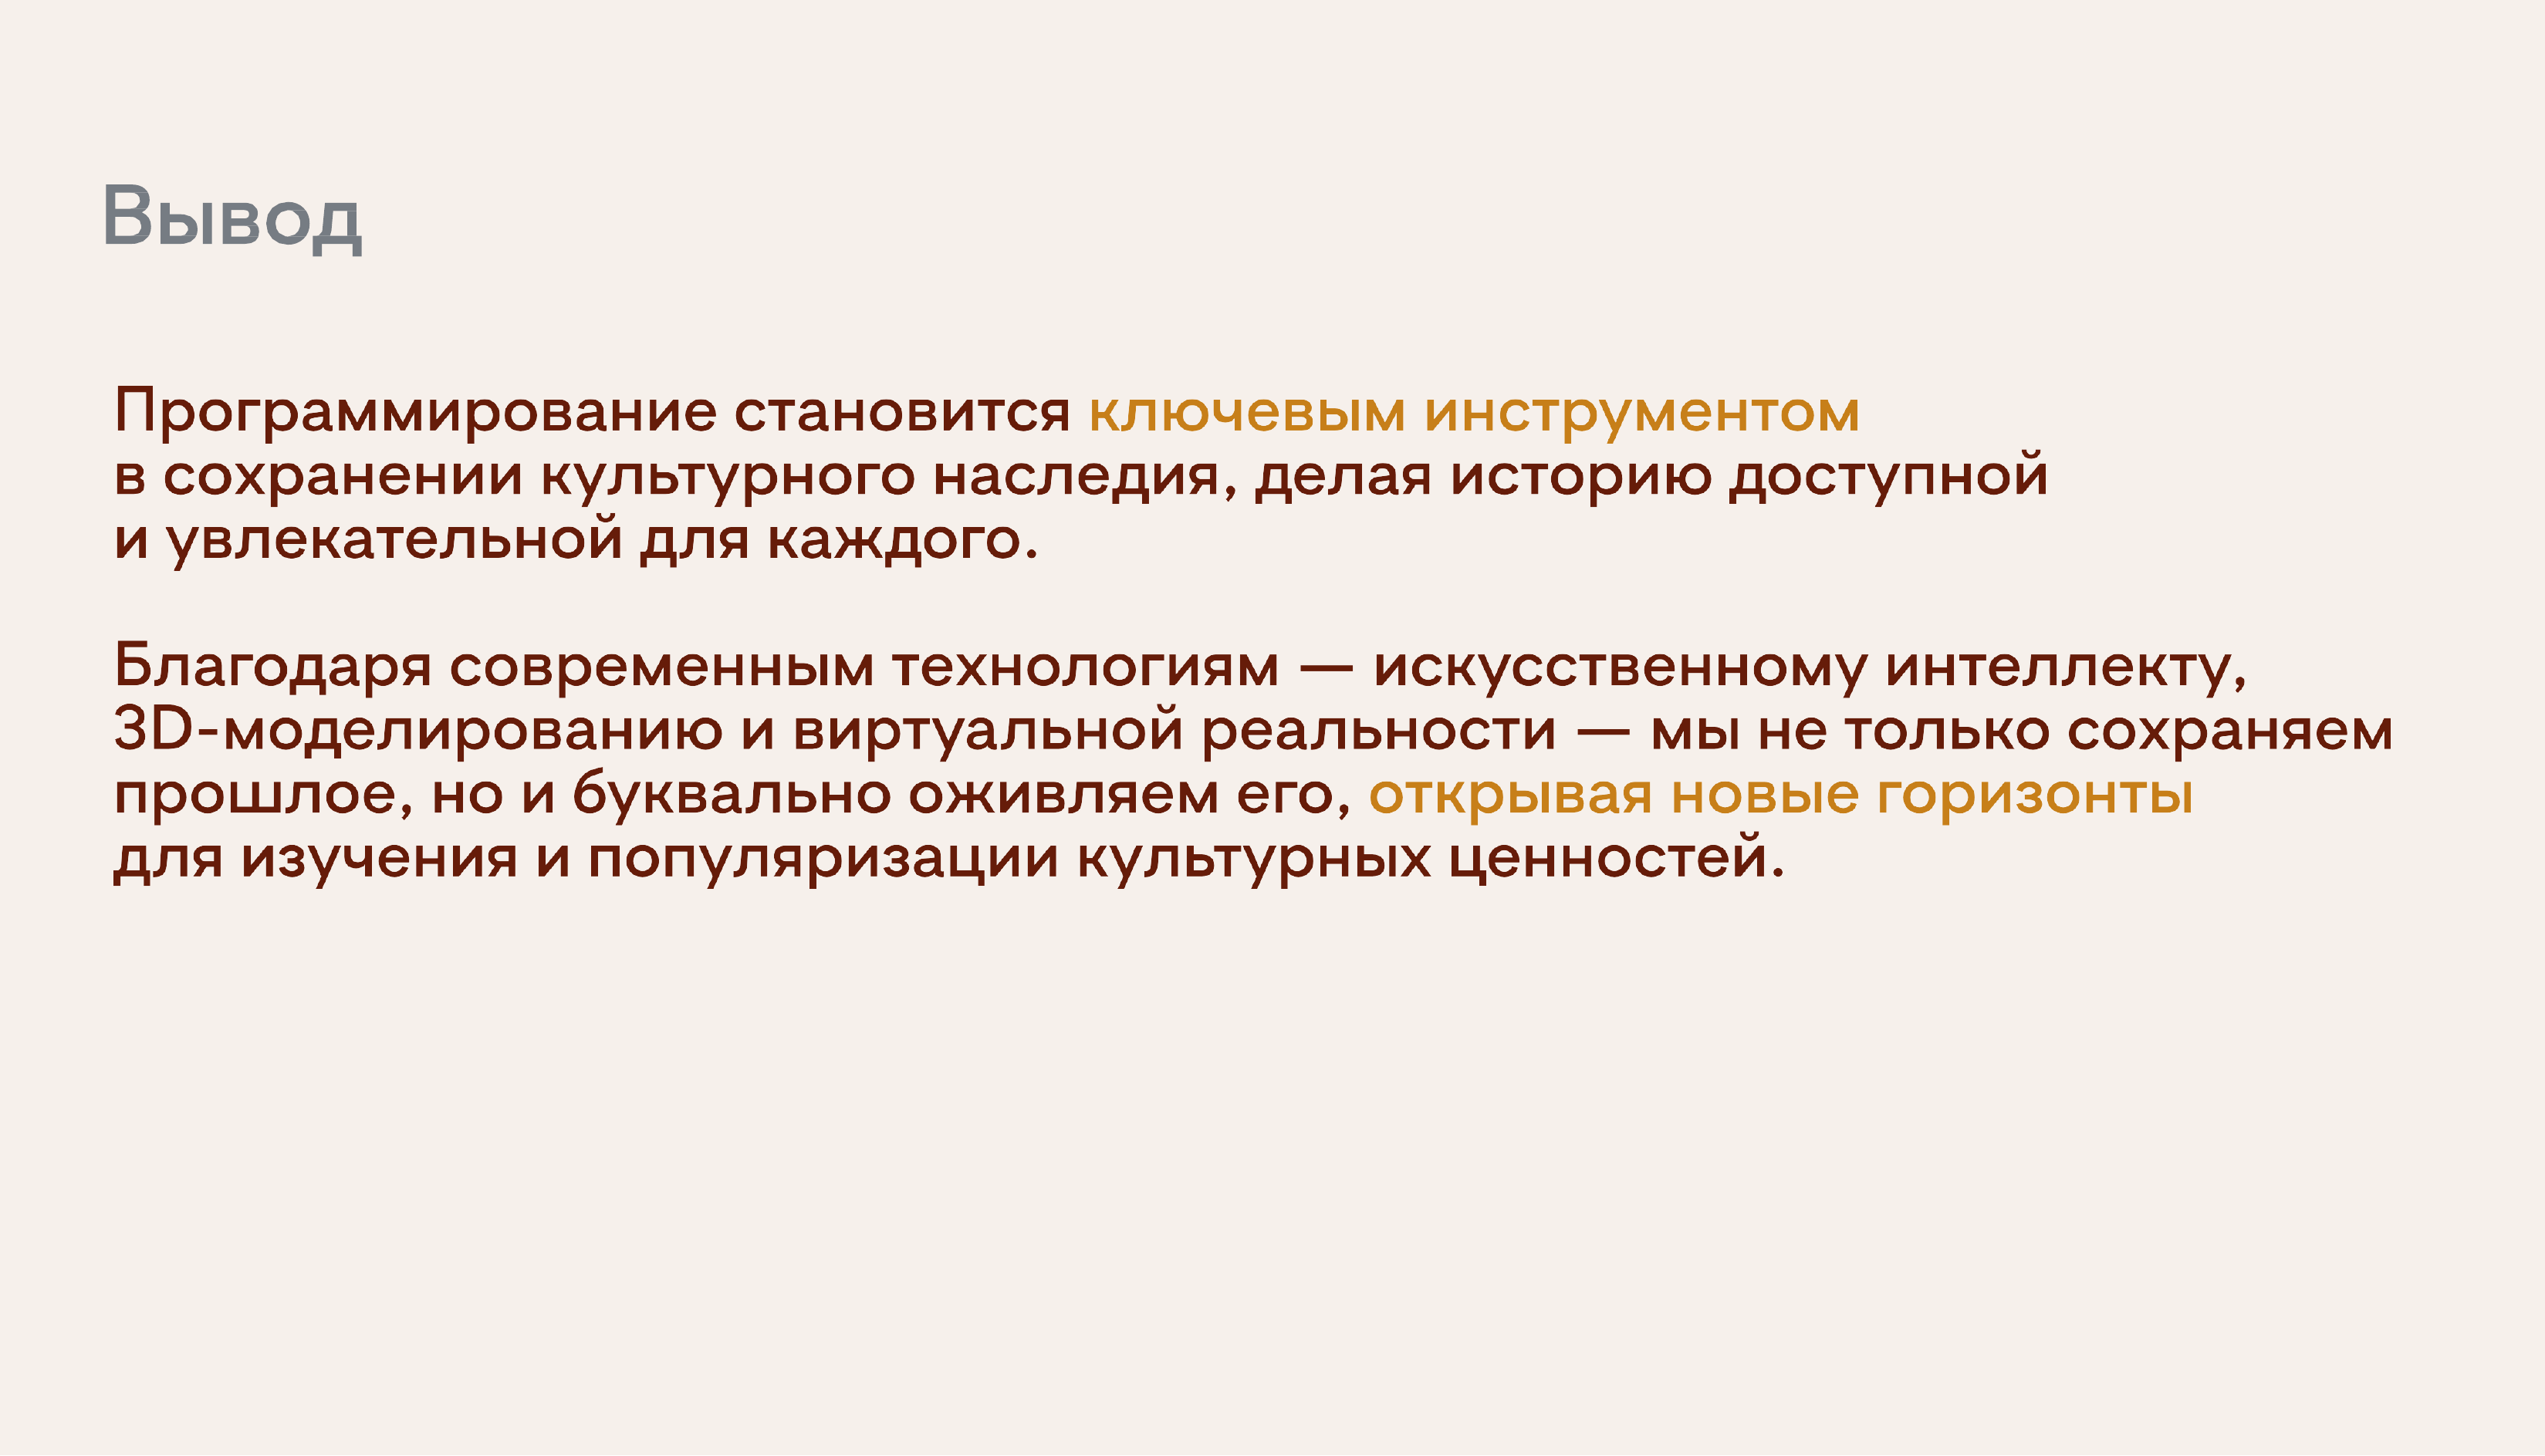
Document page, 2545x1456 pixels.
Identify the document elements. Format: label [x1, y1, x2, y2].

text_box [222, 202, 259, 245]
text_box [313, 202, 362, 257]
text_box [202, 202, 212, 245]
text_box [106, 184, 151, 245]
picture [113, 386, 2391, 890]
text_box [161, 202, 198, 245]
text_box [266, 201, 310, 245]
